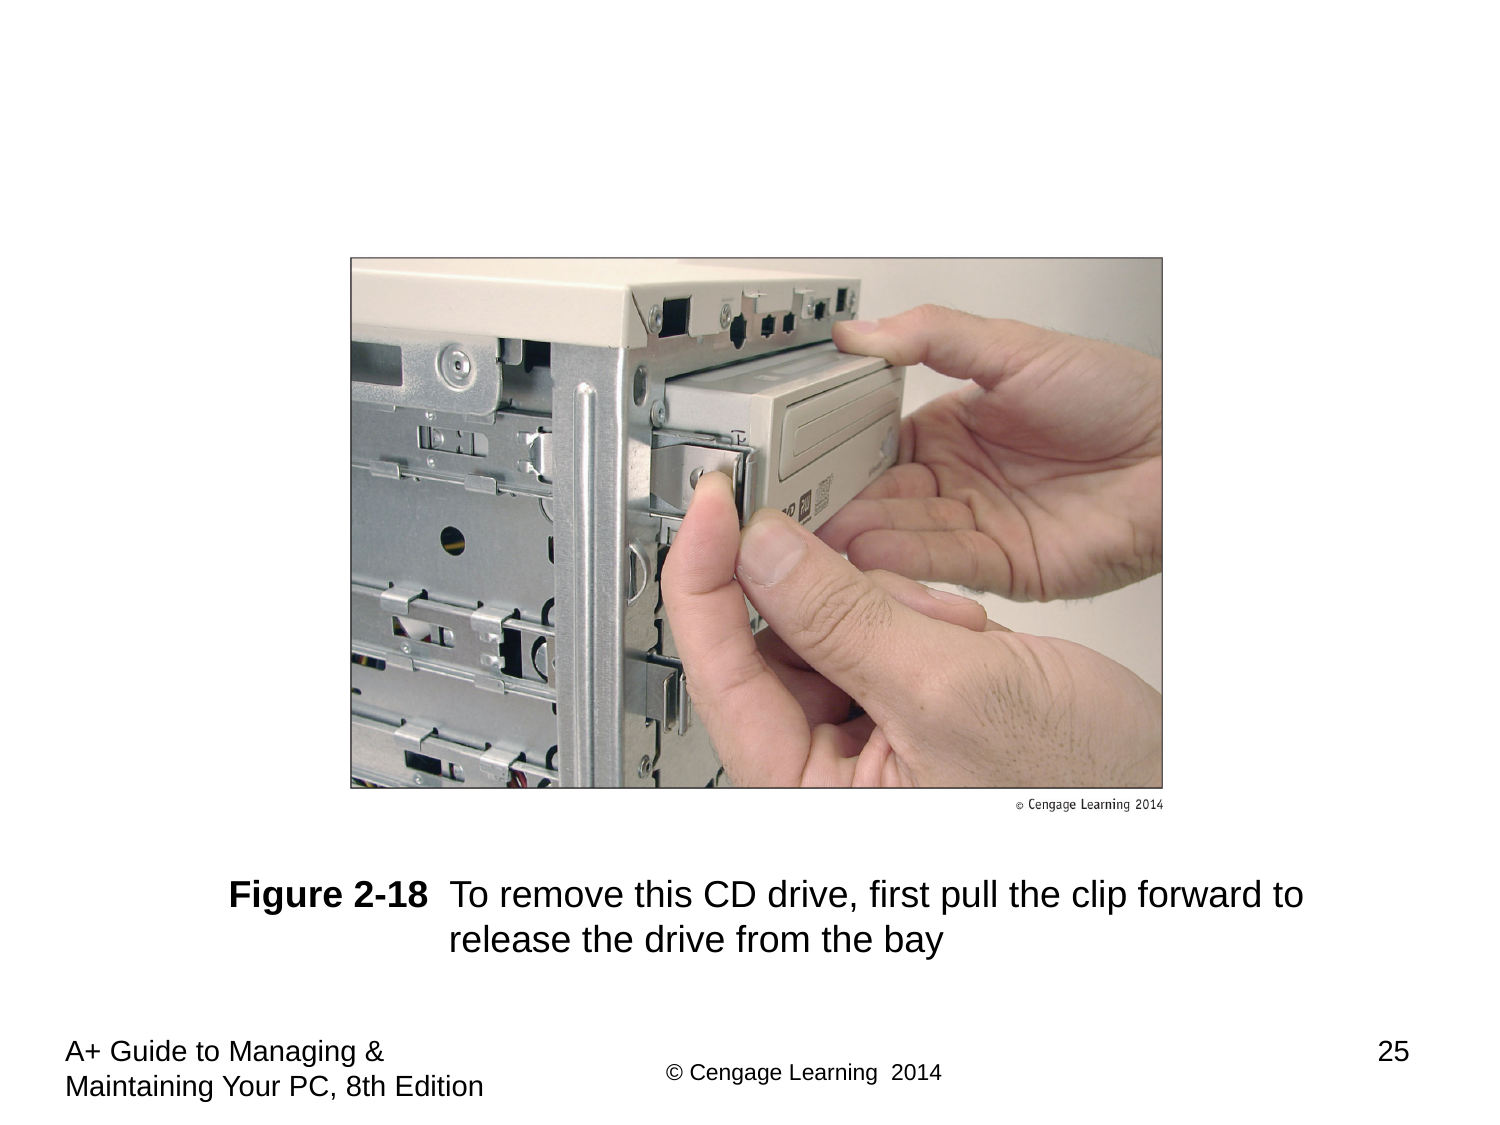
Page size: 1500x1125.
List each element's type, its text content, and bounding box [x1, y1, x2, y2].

slide_number 25 [1074, 1024, 1426, 1103]
text_box Figure 2-18 To remove this CD drive, first pull the clip forward to release the drive from the bay [213, 862, 1320, 968]
picture [349, 249, 1163, 812]
footer A+ Guide to Managing & Maintaining Your PC, 8th Edition [49, 1024, 551, 1104]
